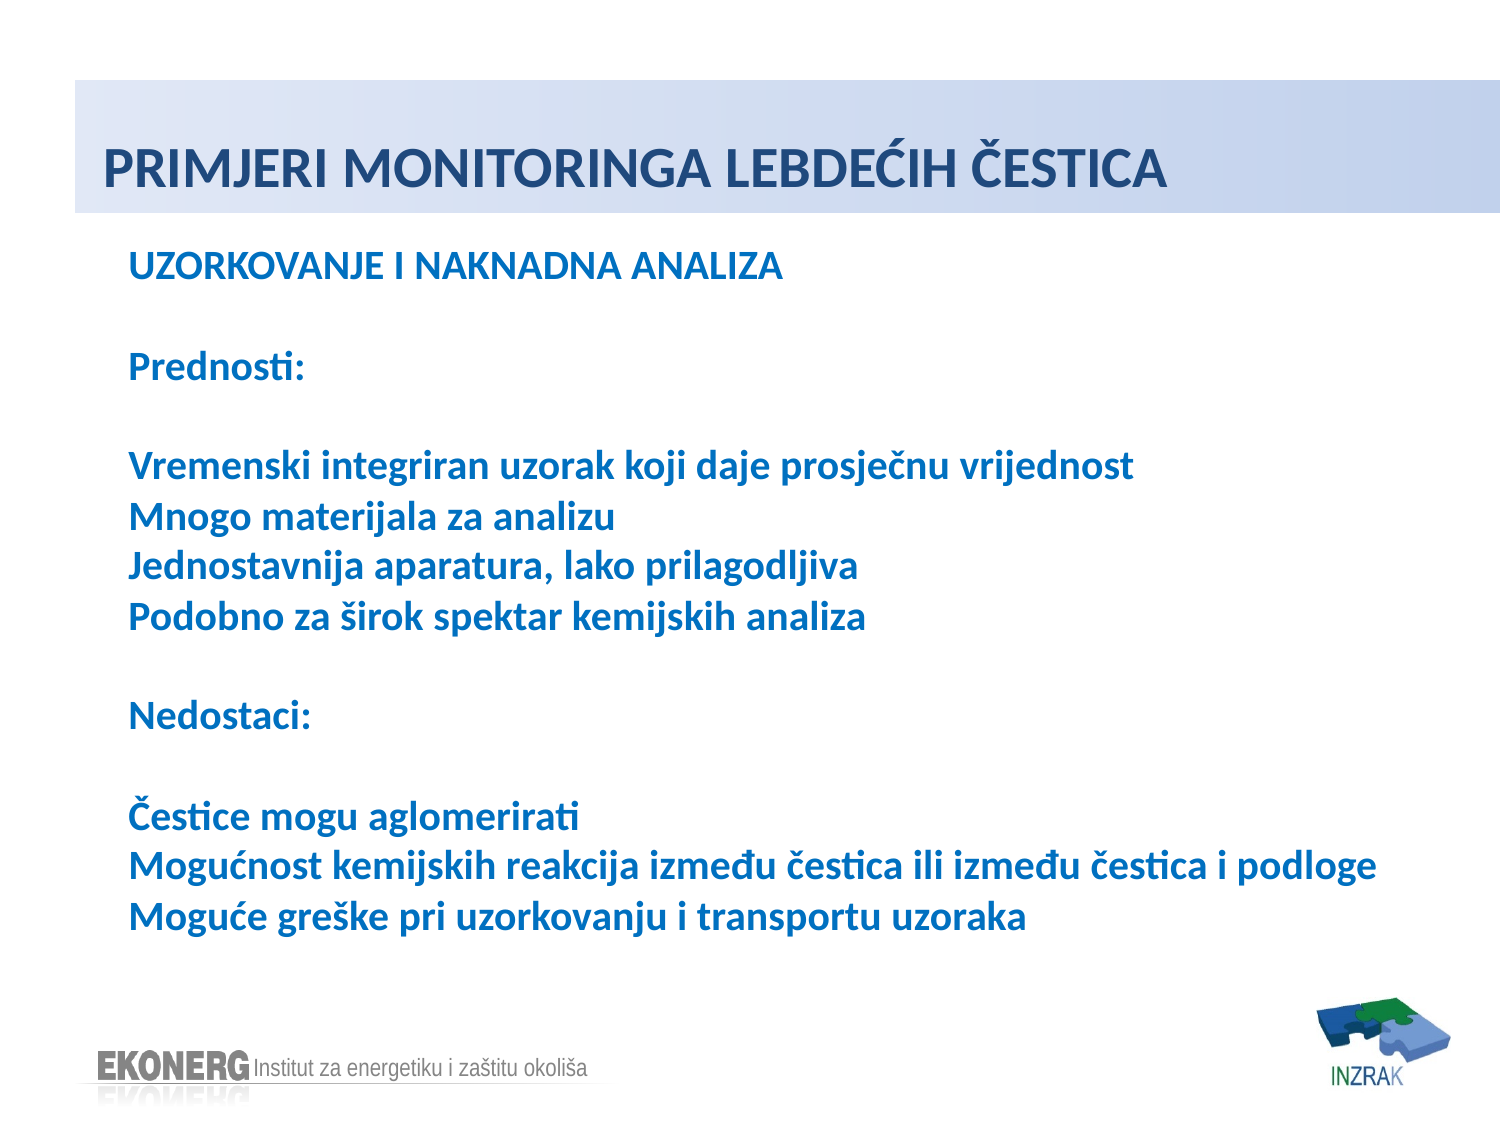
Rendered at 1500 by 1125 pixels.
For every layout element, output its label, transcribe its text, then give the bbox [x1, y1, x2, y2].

picture [1315, 996, 1451, 1093]
title PRIMJERI MONITORINGA LEBDEĆIH ČESTICA [75, 80, 1500, 213]
text_box UZORKOVANJE I NAKNADNA ANALIZA Prednosti: Vremenski integriran uzorak koji daje prosječnu vrijednost Mnogo materijala za analizu Jednostavnija aparatura, lako prilagodljiva Podobno za širok spektar kemijskih analiza Nedostaci: Čestice mogu aglomerirati Mogućnost kemijskih reakcija između čestica ili između čestica i podloge Moguće greške pri uzorkovanju i transportu uzoraka [113, 230, 1393, 996]
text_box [61, 1038, 636, 1112]
